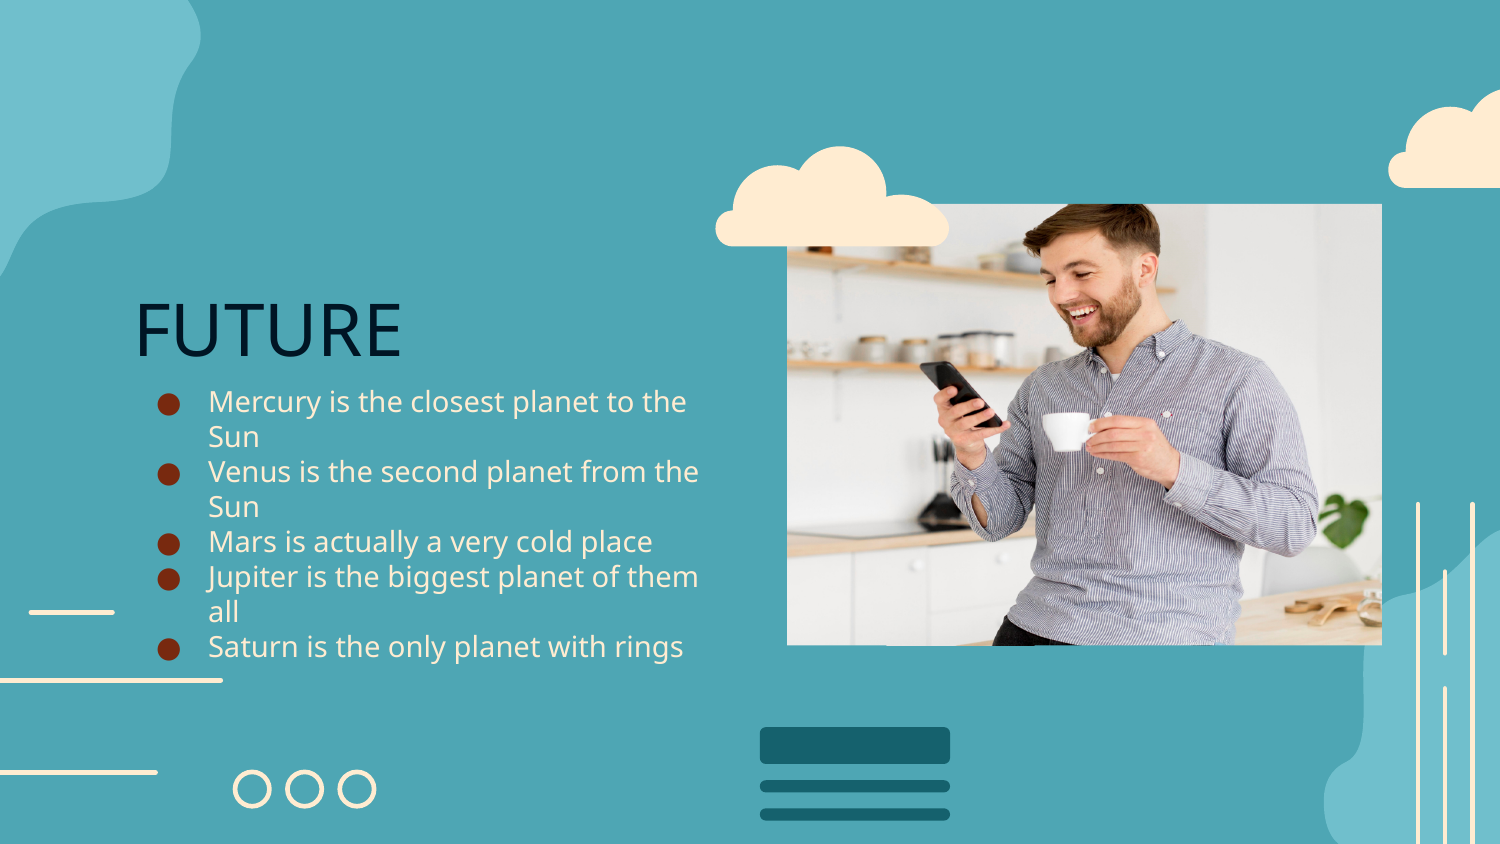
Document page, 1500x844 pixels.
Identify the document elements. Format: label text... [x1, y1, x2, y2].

list Mercury is the closest planet to the Sun Venus is the second planet from the Sun Mars is actually a very cold place Jupiter is the biggest planet of them all Saturn is the only planet with rings [118, 368, 740, 571]
title FUTURE [118, 279, 740, 368]
picture [786, 203, 1383, 646]
text_box [715, 146, 929, 247]
